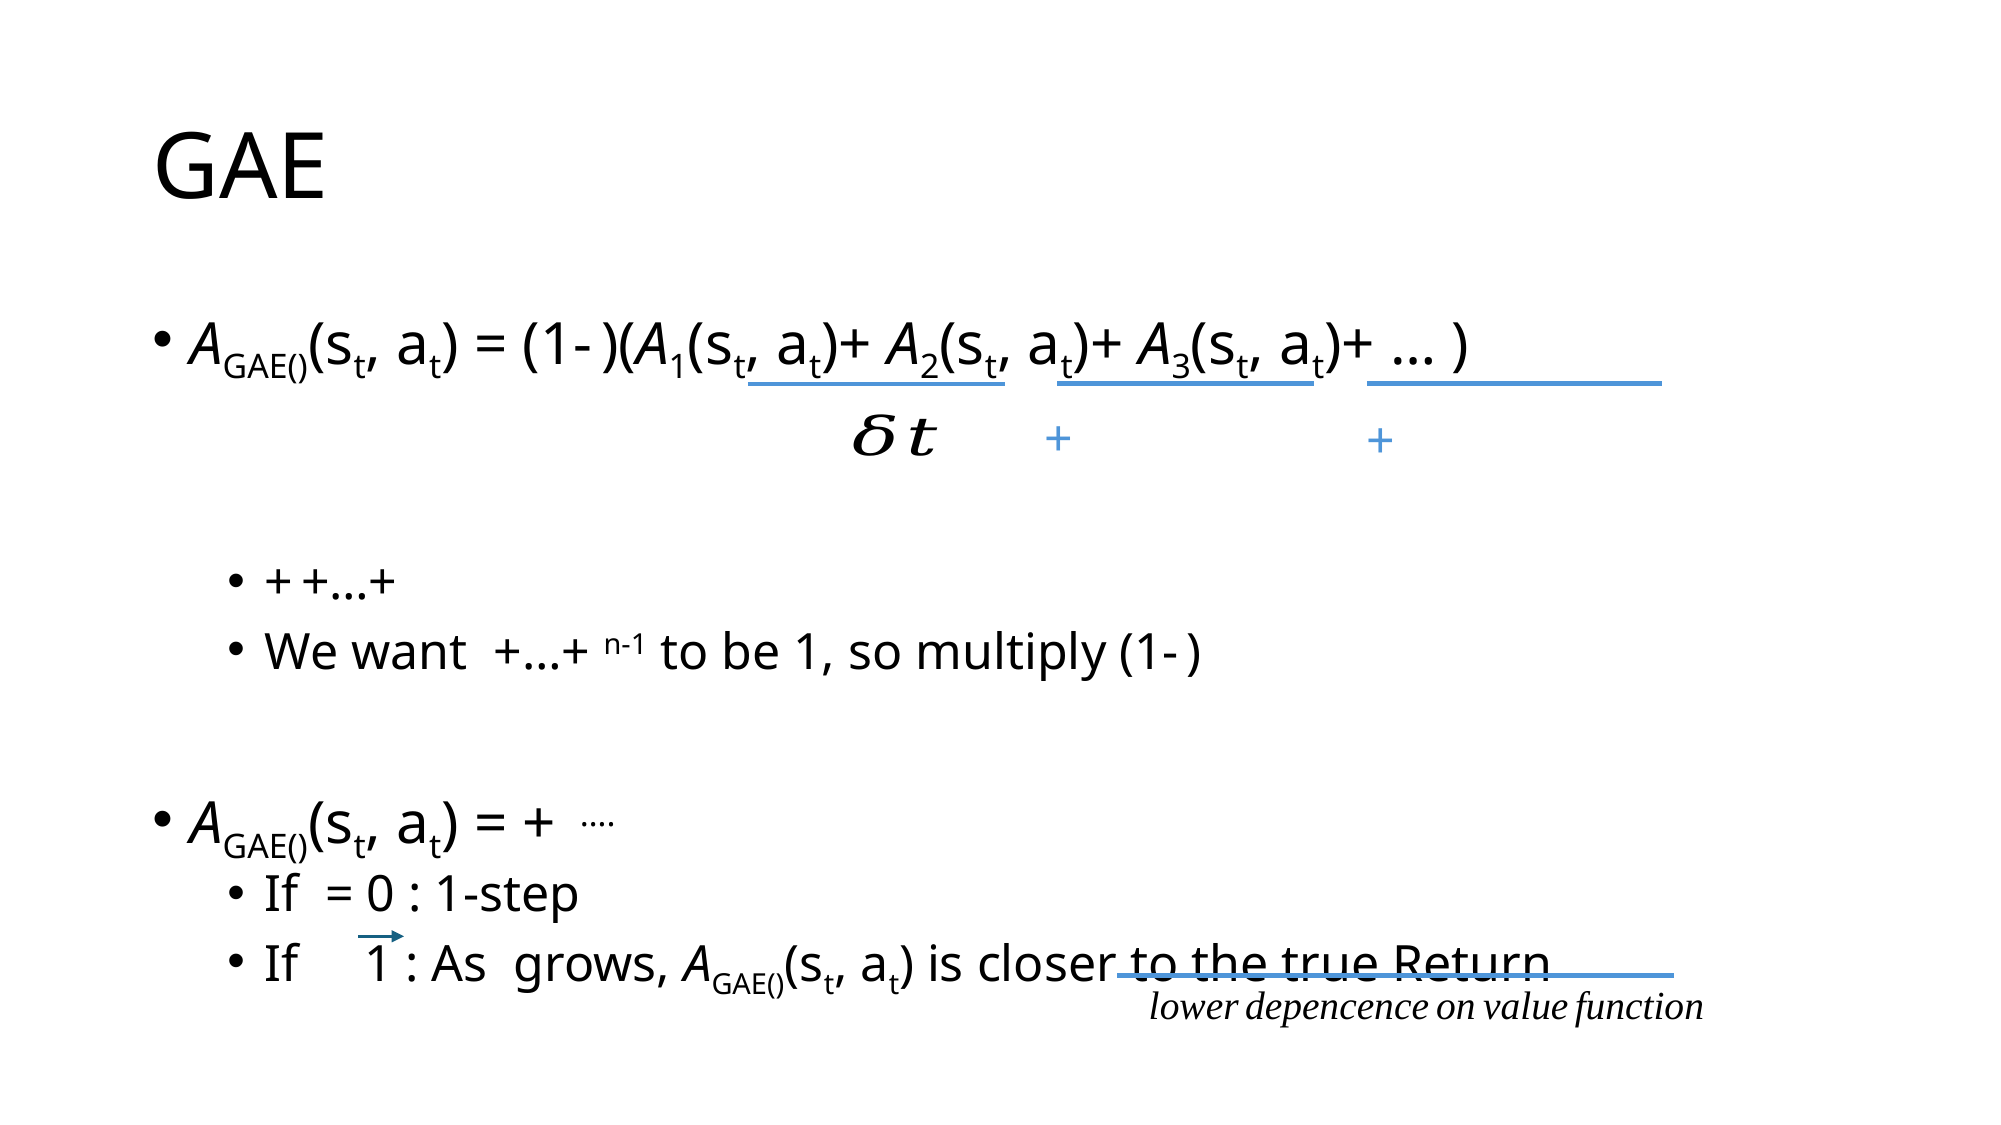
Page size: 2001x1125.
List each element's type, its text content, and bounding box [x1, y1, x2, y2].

title GAE [137, 59, 1863, 278]
